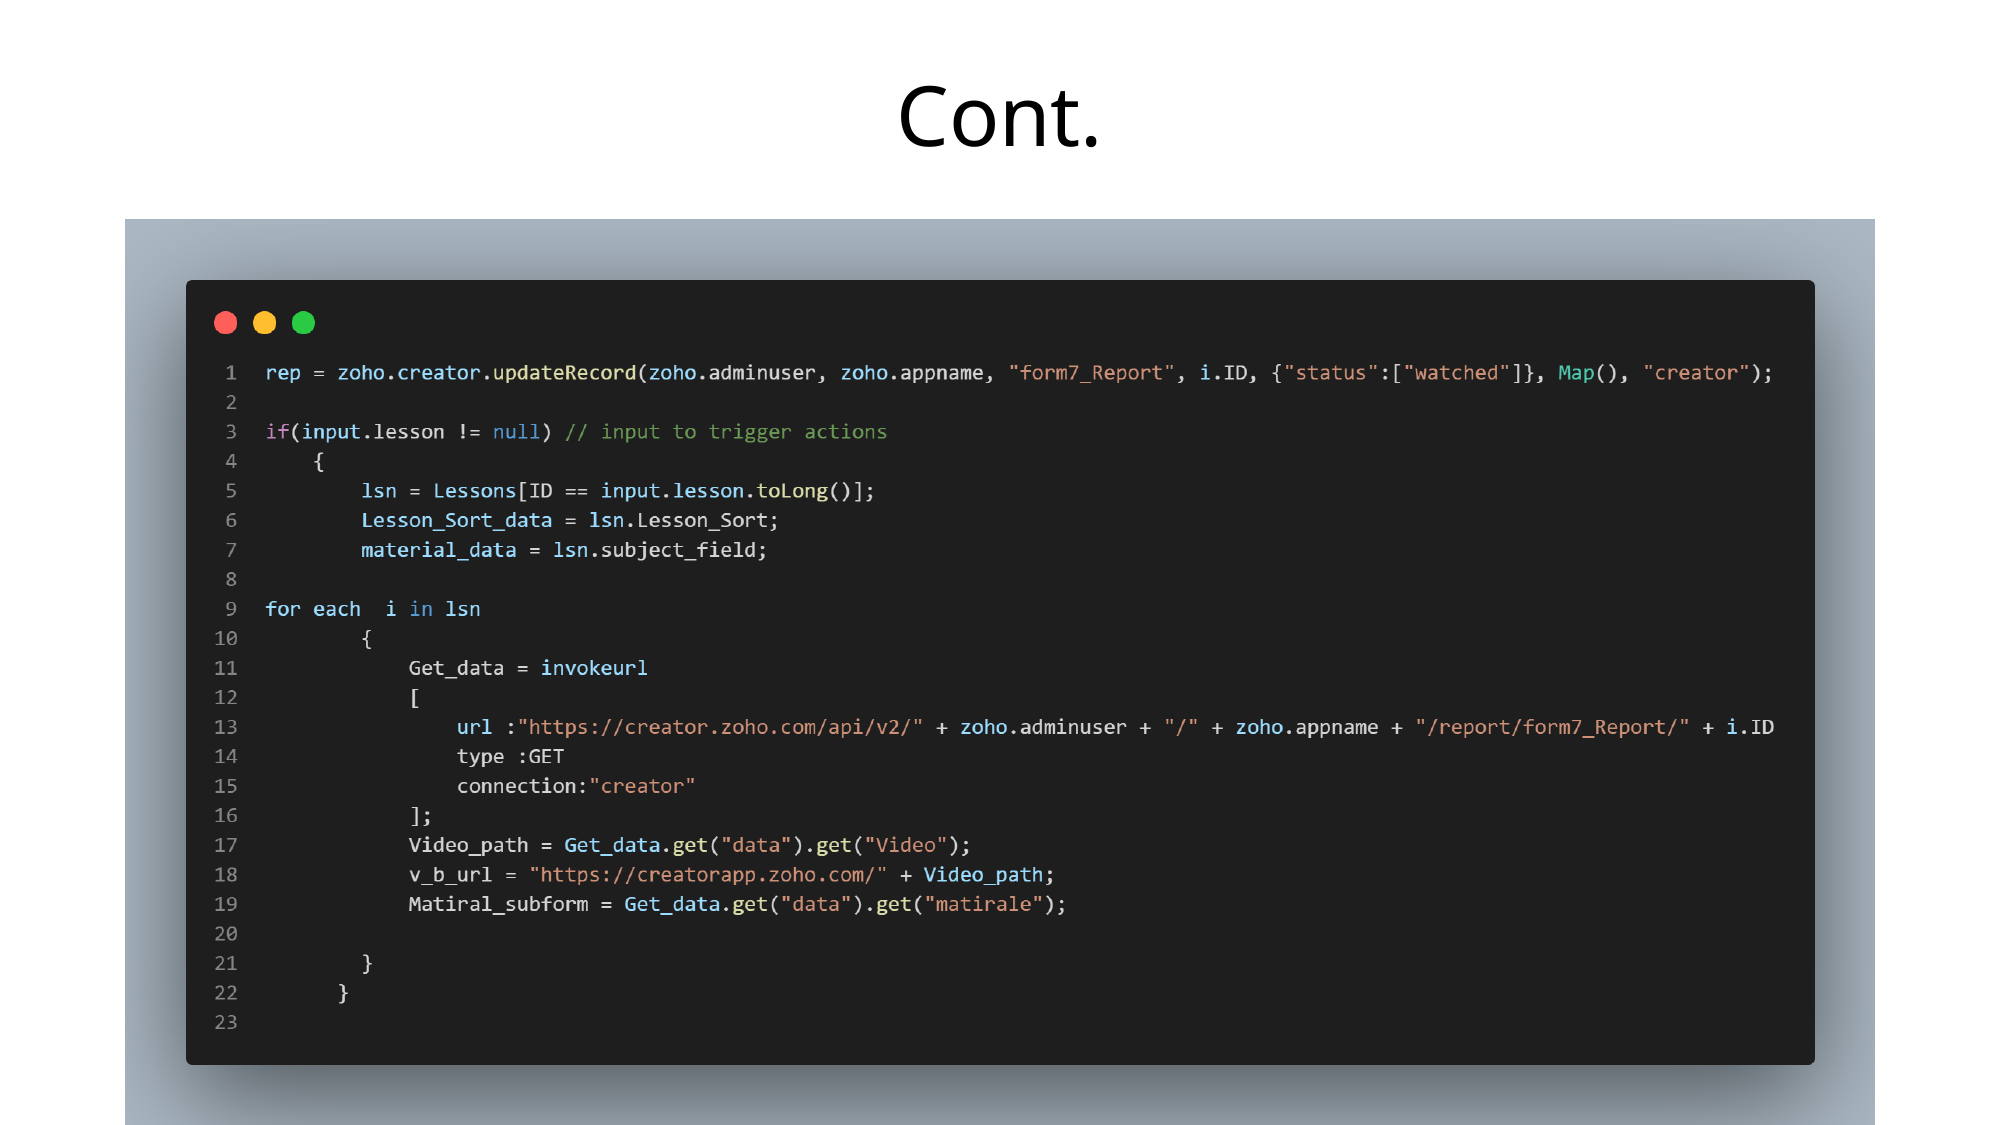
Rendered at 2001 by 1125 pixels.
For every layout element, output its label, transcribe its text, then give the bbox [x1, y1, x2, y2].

picture [125, 219, 1875, 1125]
text_box [0, 0, 2000, 1125]
title Cont. [165, 28, 1835, 211]
